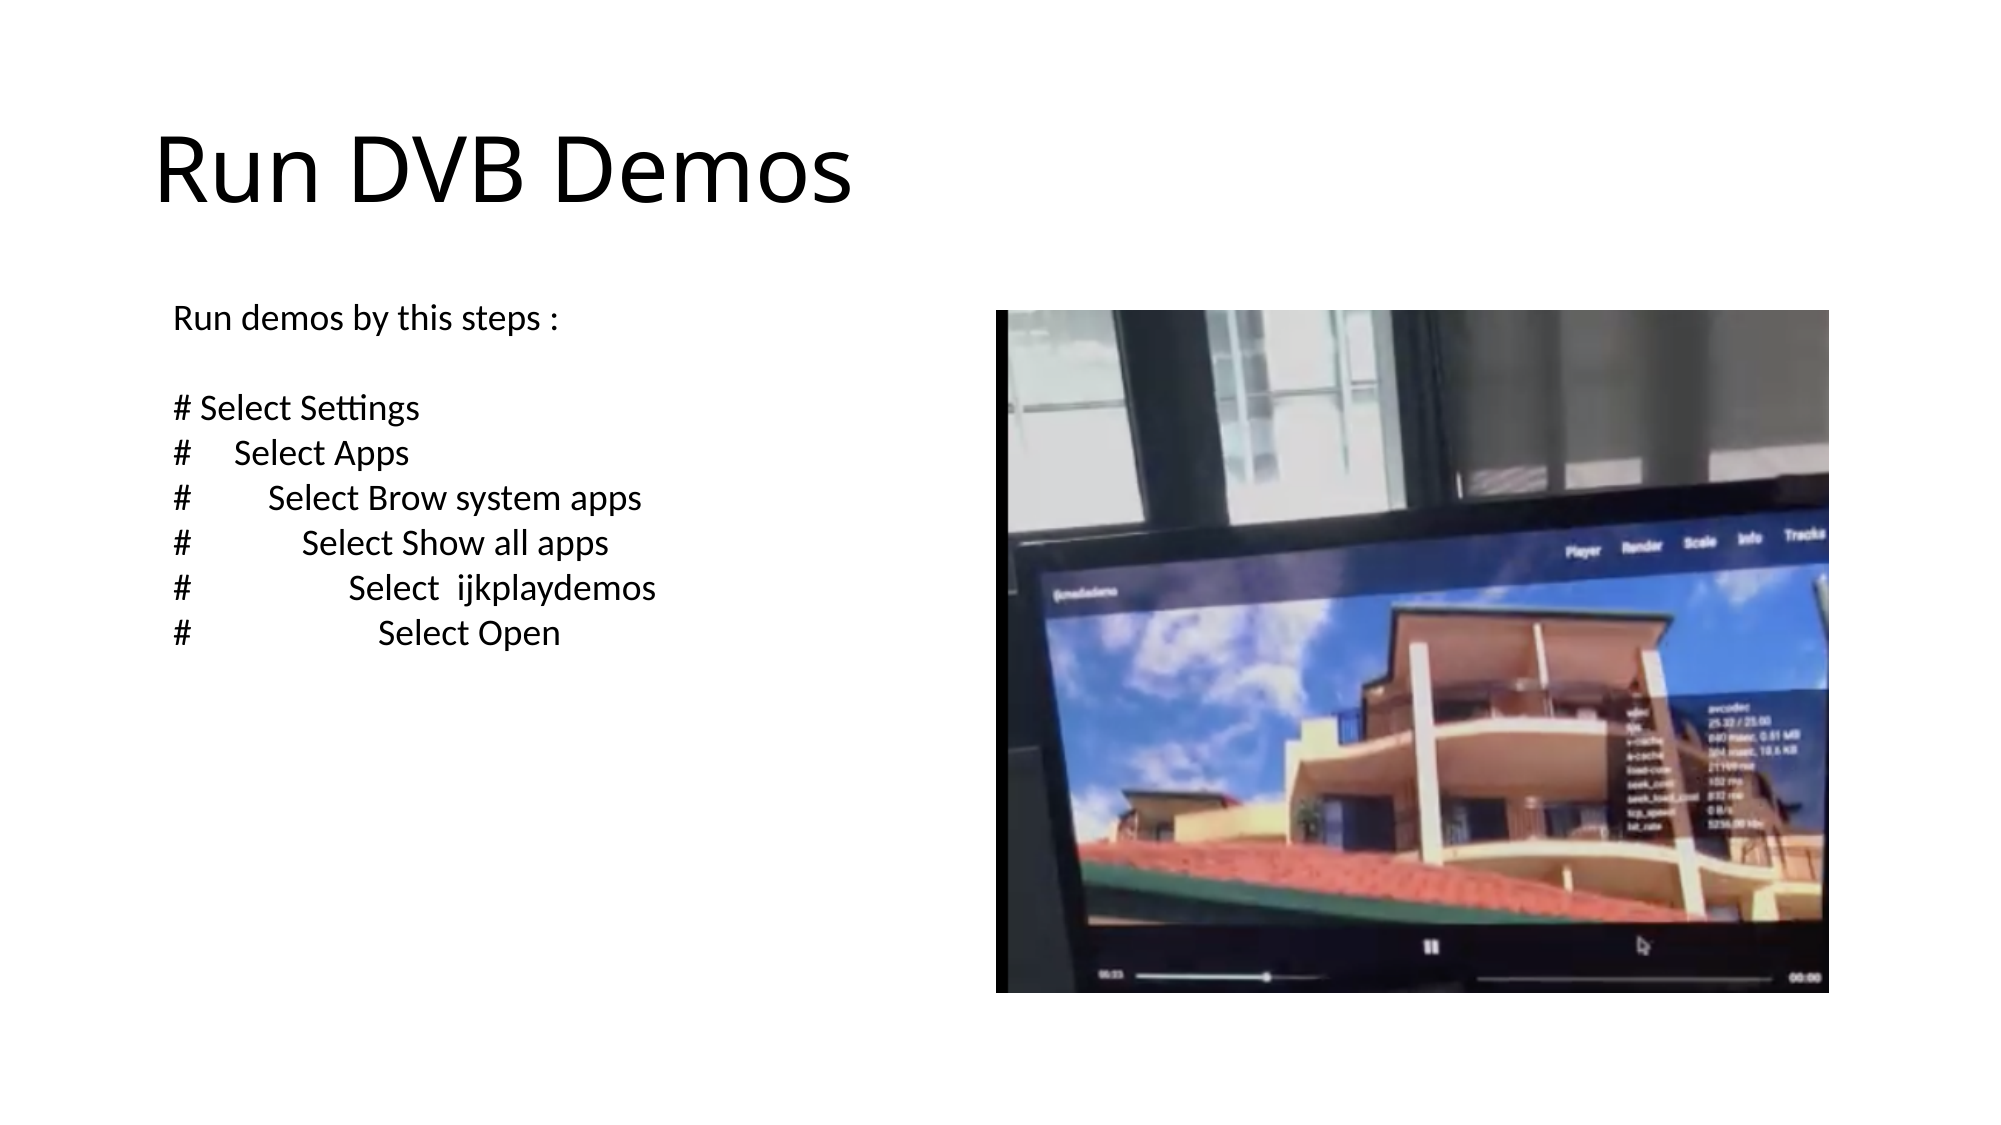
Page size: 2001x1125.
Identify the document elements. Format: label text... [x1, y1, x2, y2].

text_box Run demos by this steps : # Select Settings # Select Apps # Select Brow system apps # Select Show all apps # Select ijkplaydemos # Select Open [158, 286, 918, 661]
picture [996, 310, 1829, 993]
title Run DVB Demos [137, 59, 1863, 278]
